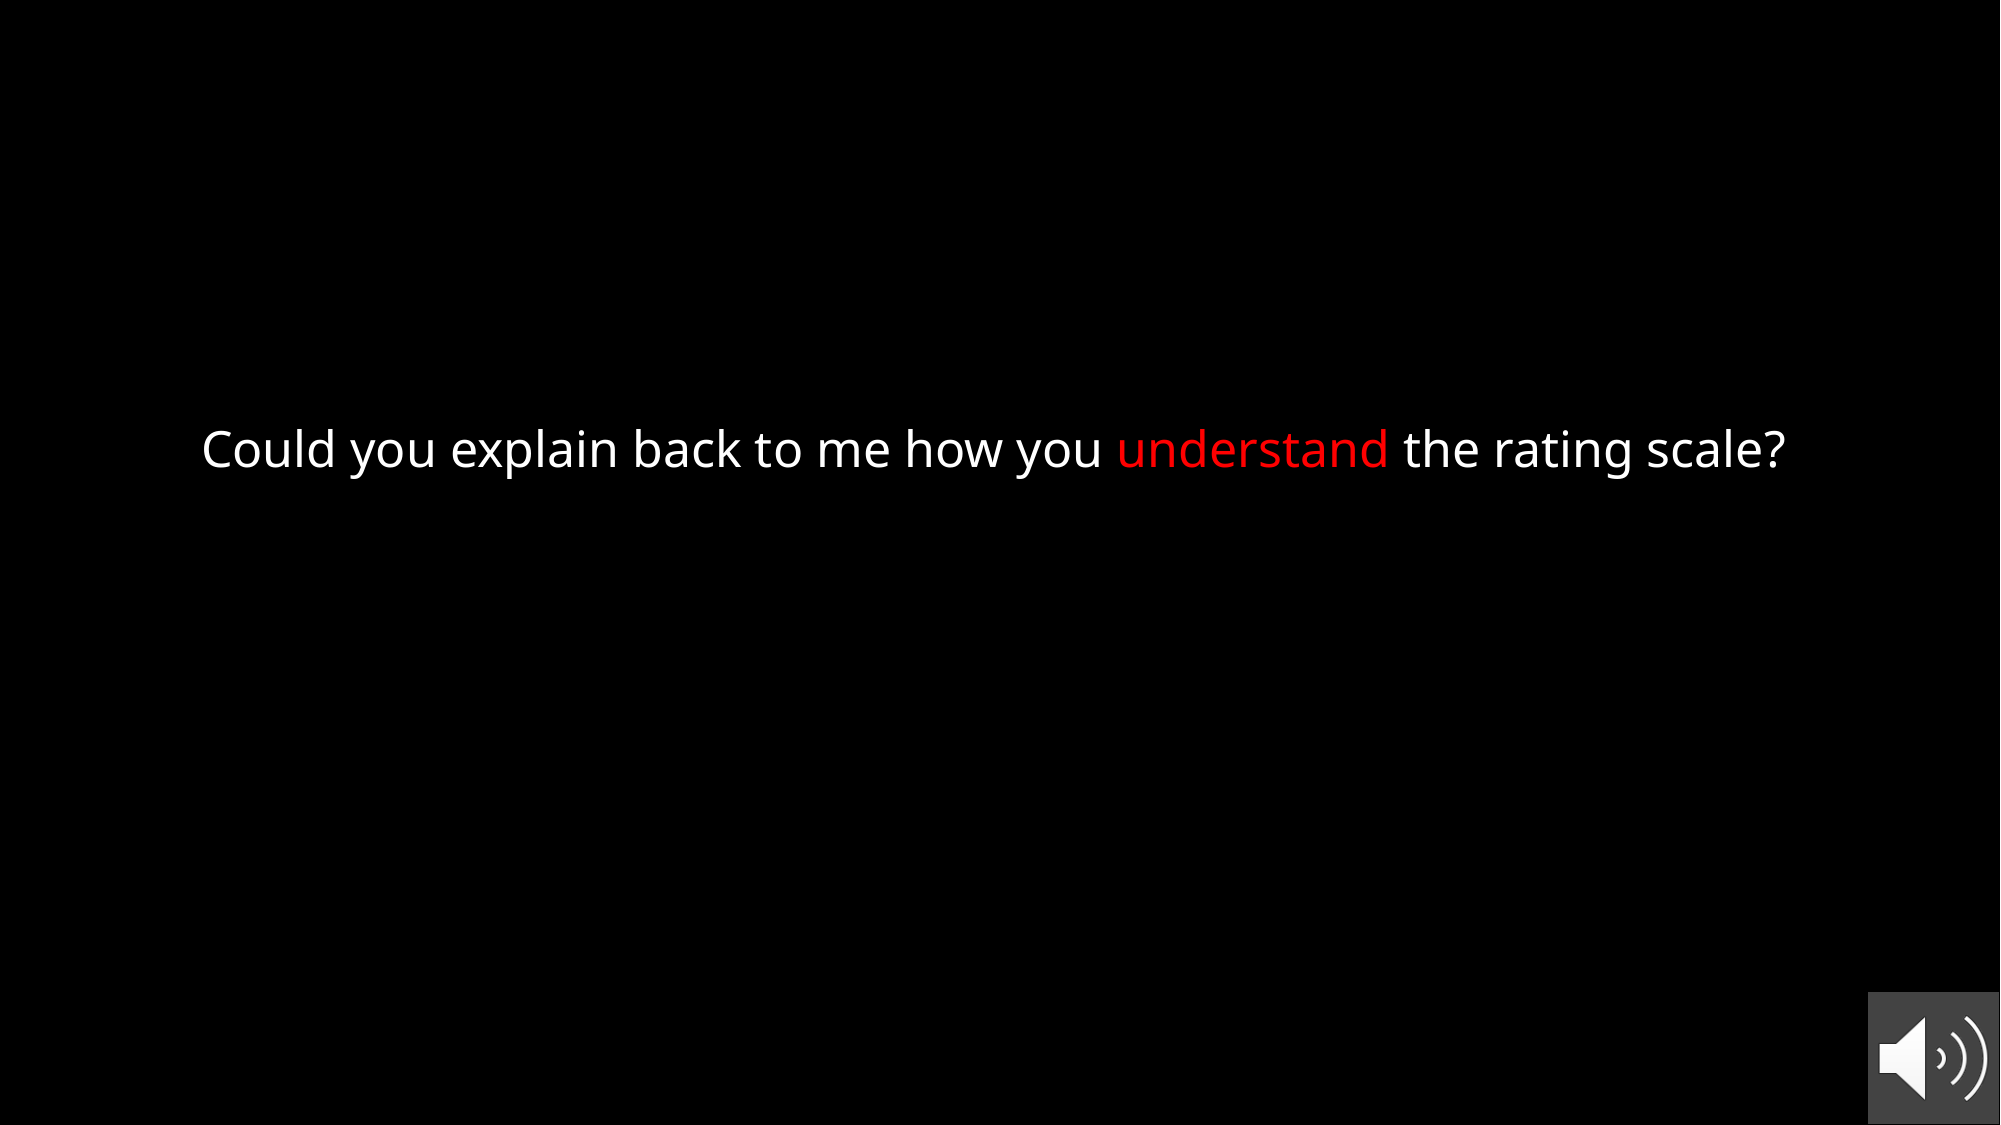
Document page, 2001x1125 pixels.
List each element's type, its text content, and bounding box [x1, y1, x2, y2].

picture [1866, 991, 2000, 1125]
list Could you explain back to me how you understand the rating scale? [137, 380, 1863, 745]
